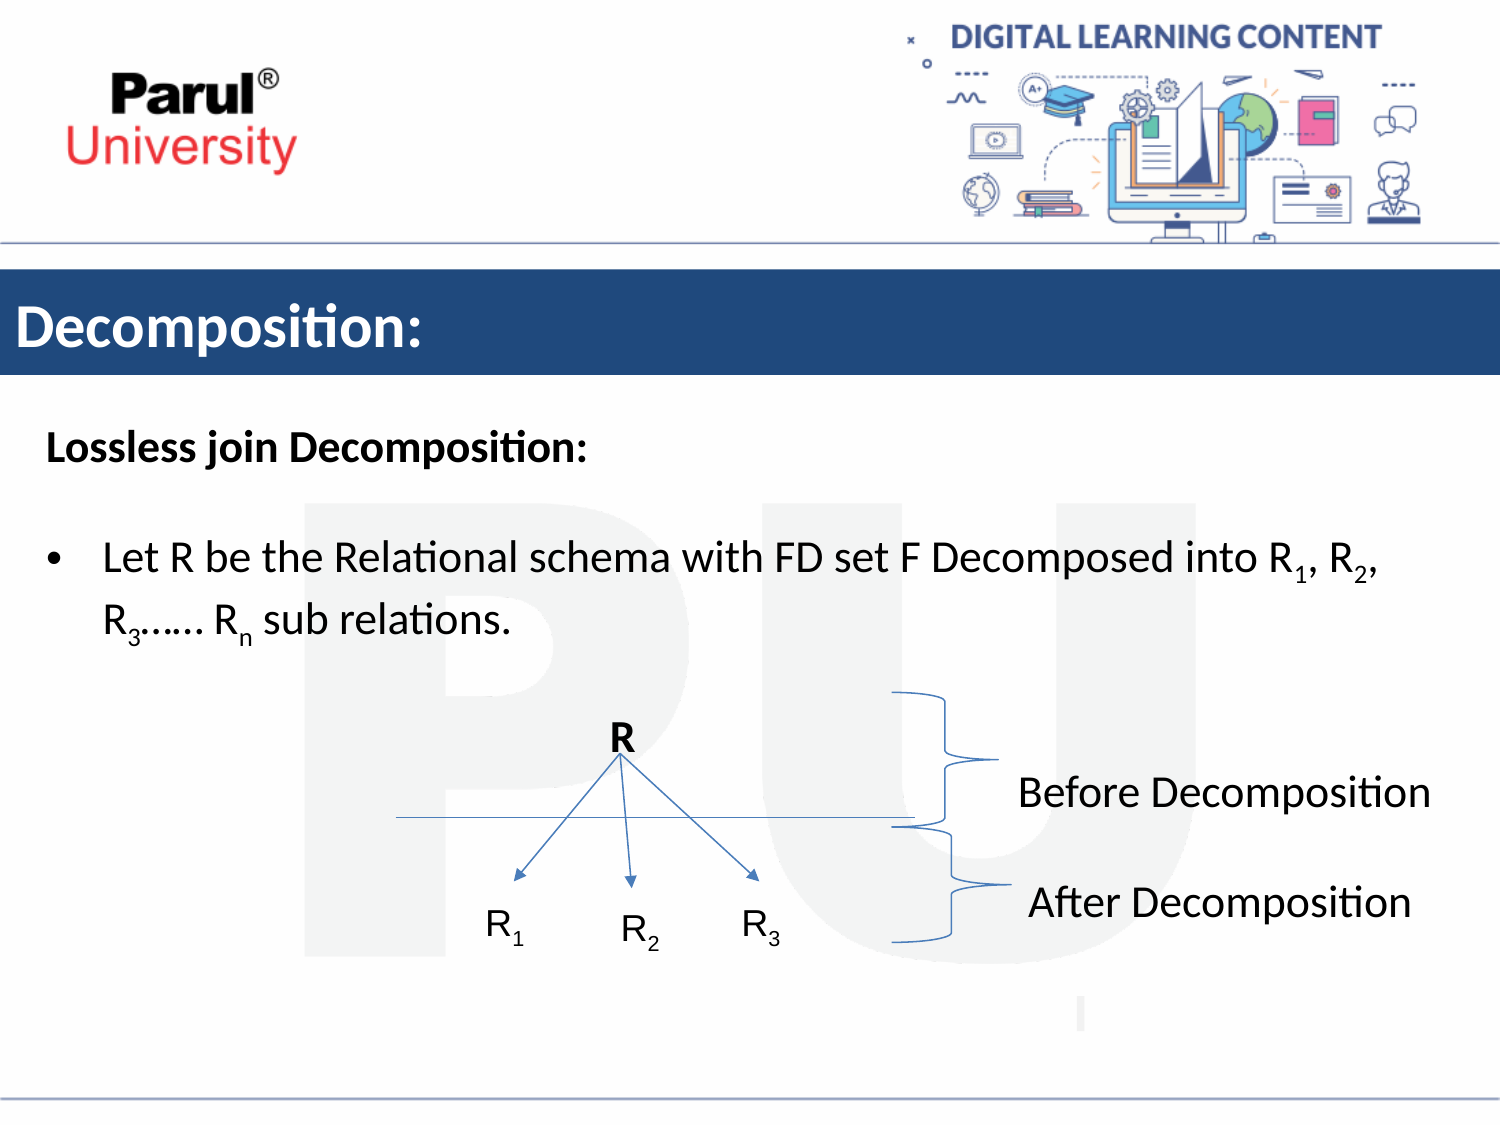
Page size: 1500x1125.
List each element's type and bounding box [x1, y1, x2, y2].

picture [0, 0, 1500, 1125]
text_box [619, 826, 760, 882]
text_box [513, 826, 613, 882]
text_box [619, 753, 760, 816]
text_box [513, 753, 616, 816]
